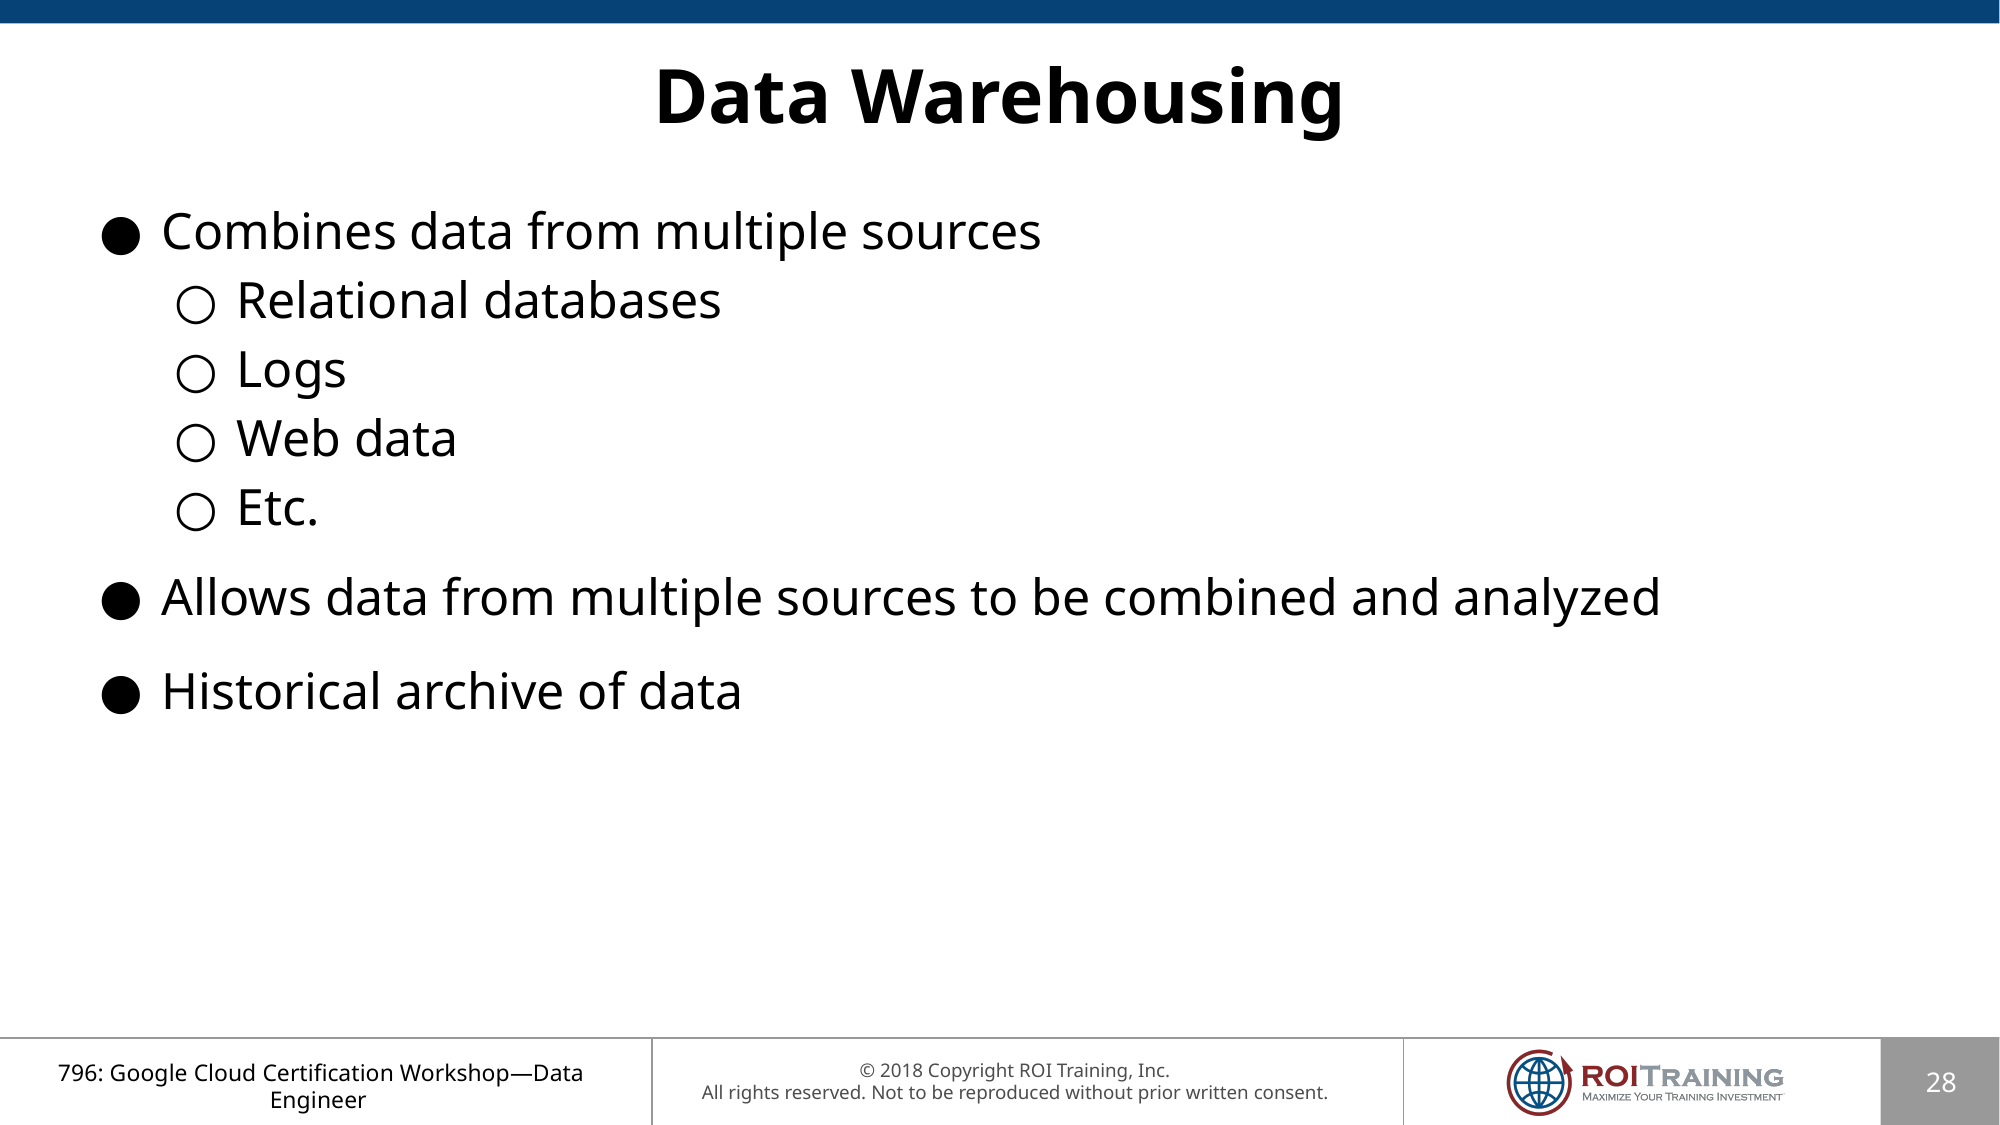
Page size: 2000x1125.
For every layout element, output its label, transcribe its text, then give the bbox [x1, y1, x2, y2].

title Data Warehousing [68, 30, 1932, 156]
picture [1498, 1048, 1789, 1117]
list Combines data from multiple sources Relational databases Logs Web data Etc. Allows data from multiple sources to be combined and analyzed Historical archive of data [66, 170, 1930, 1032]
